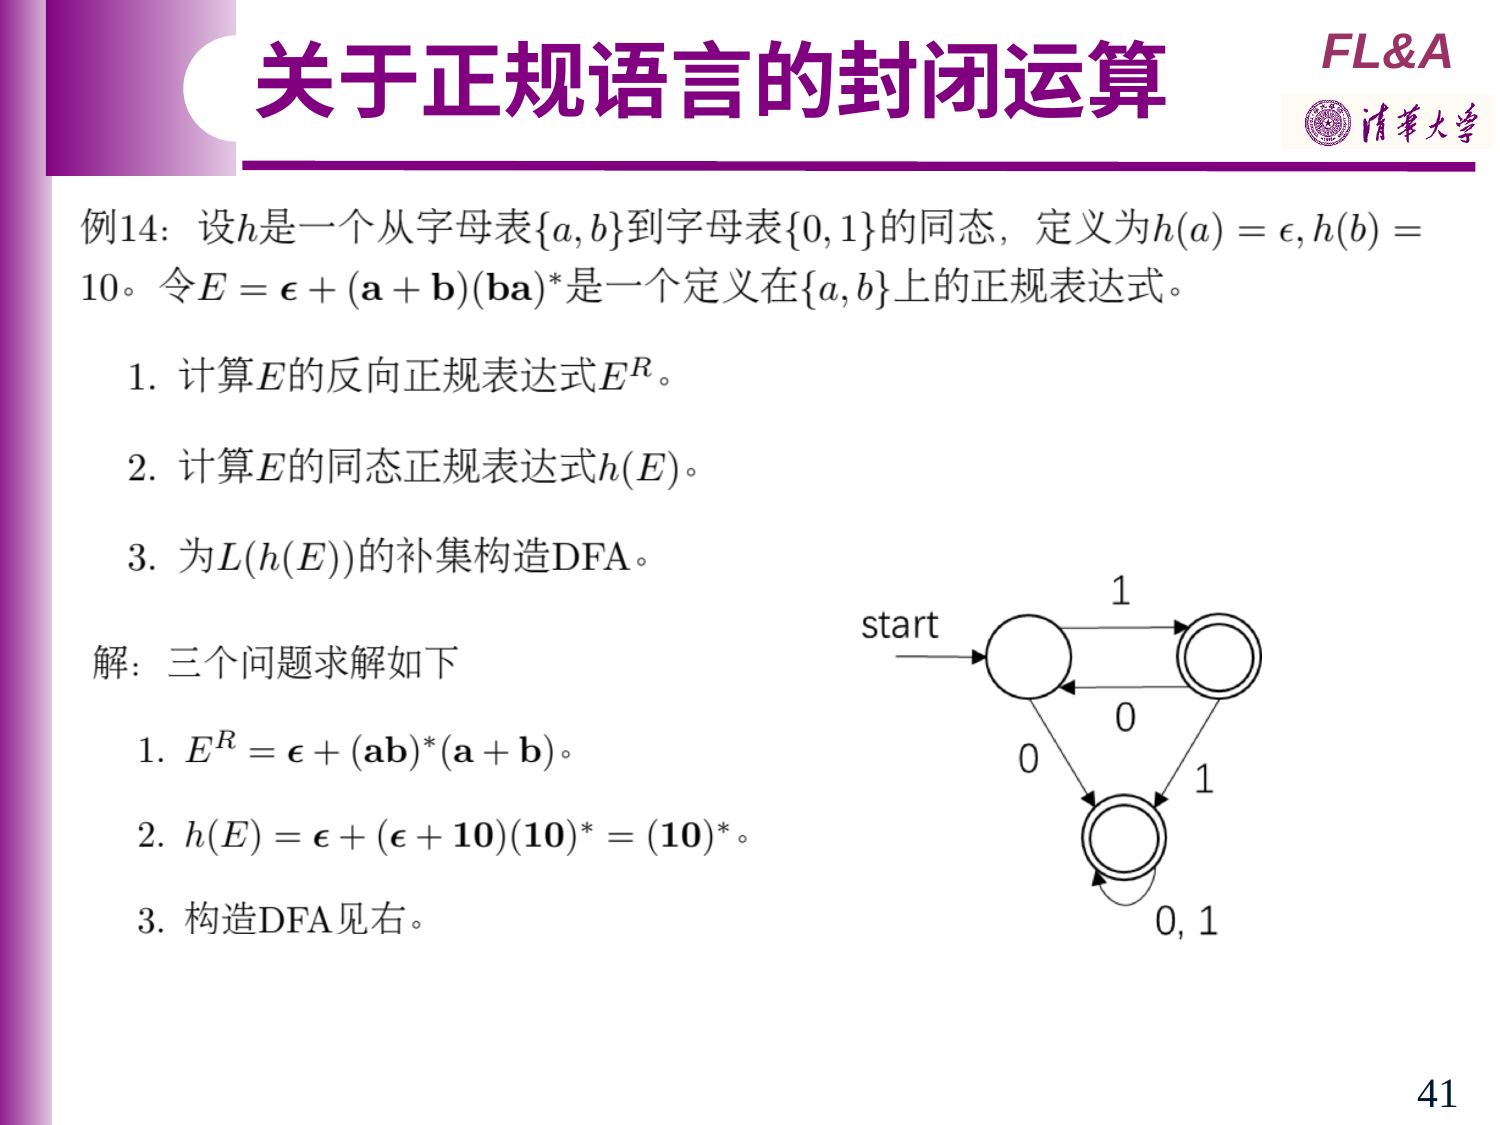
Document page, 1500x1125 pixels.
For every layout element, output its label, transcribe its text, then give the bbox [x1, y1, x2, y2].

picture [17, 645, 822, 934]
text_box 关于正规语言的封闭运算 [239, 32, 1185, 137]
text_box 41 [1376, 1058, 1500, 1124]
picture [0, 207, 1500, 948]
picture [1281, 94, 1495, 149]
